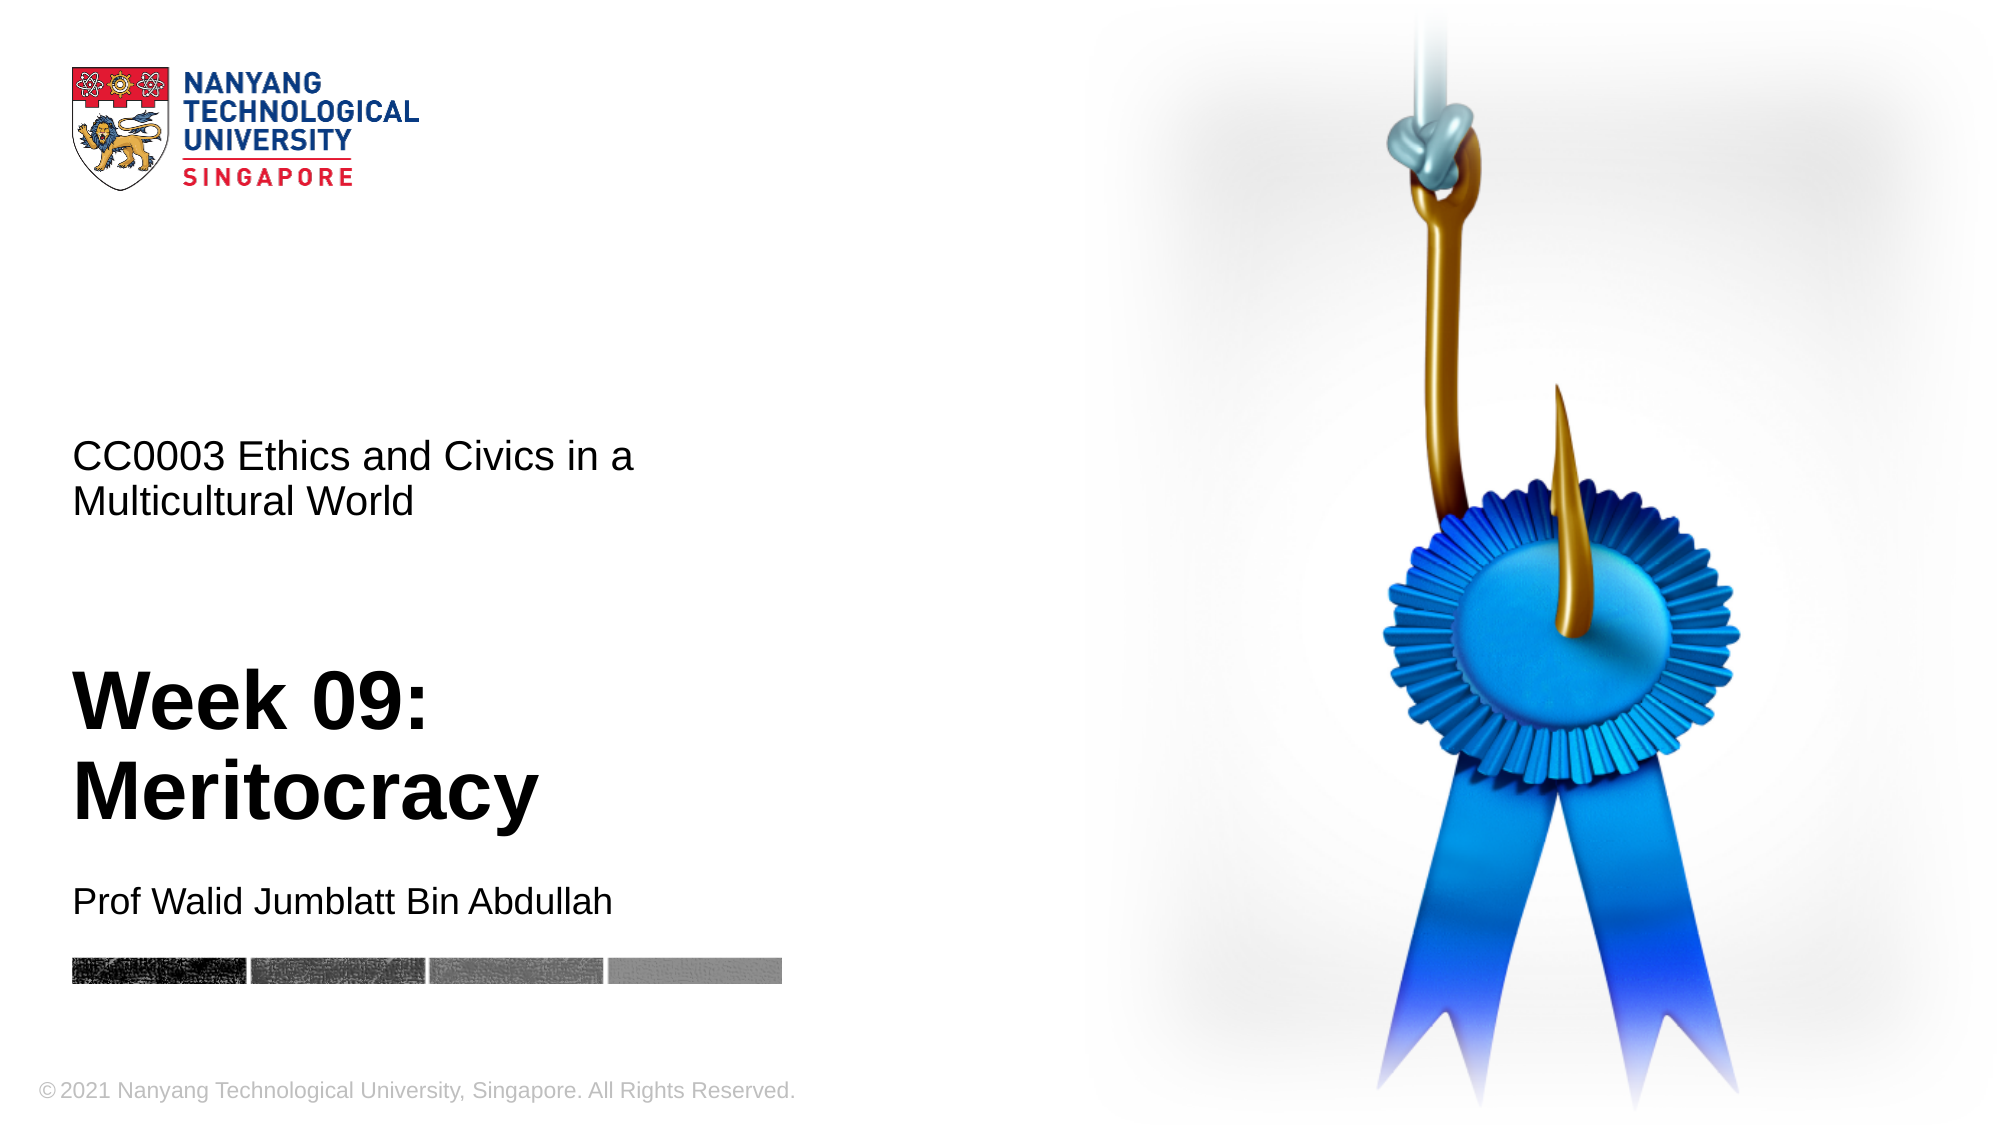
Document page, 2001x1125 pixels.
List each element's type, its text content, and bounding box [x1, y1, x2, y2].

picture [1247, 166, 1835, 968]
text_box CC0003 Ethics and Civics in a Multicultural World [57, 437, 869, 521]
text_box Prof Walid Jumblatt Bin Abdullah [57, 865, 869, 940]
text_box “Practice of meritocracy in the civil service, in politics, in business and in schools enabled Singaporeans to achieve excellence and to compete against others.” ~ (Goh, 1992) [1224, 143, 1858, 991]
text_box Jurong GRC Members: Tharman Shanmugaratnam Tan Wu Meng Rahayu Mahzam Shawn Huang Xie Yao Quan [1214, 133, 1868, 1001]
picture [72, 957, 782, 984]
picture [72, 66, 419, 191]
text_box Week 09: Meritocracy [57, 635, 869, 845]
